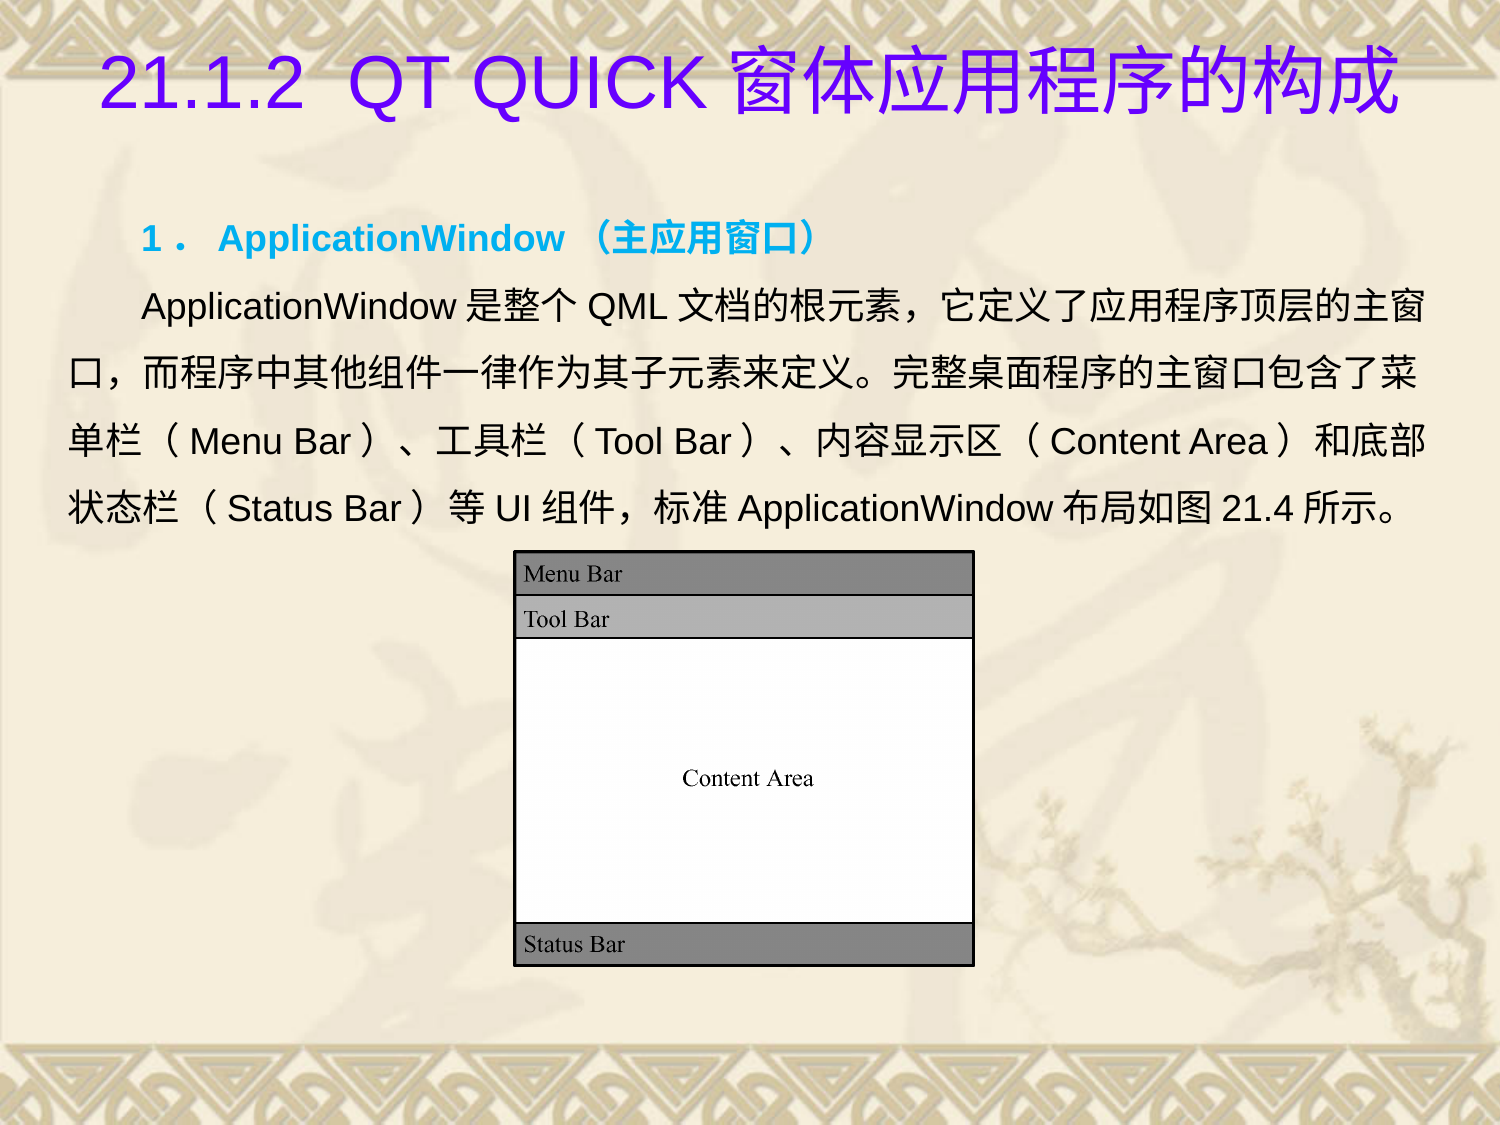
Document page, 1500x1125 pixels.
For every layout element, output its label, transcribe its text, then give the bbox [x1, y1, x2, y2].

text_box 1．ApplicationWindow（主应用窗口） ApplicationWindow是整个QML文档的根元素，它定义了应用程序顶层的主窗口，而程序中其他组件一律作为其子元素来定义。完整桌面程序的主窗口包含了菜单栏（Menu Bar）、工具栏（Tool Bar）、内容显示区（Content Area）和底部状态栏（Status Bar）等UI组件，标准ApplicationWindow布局如图21.4所示。 [53, 184, 1459, 605]
picture [0, 0, 1500, 1125]
title 21.1.2 Qt Quick窗体应用程序的构成 [49, 7, 1451, 149]
